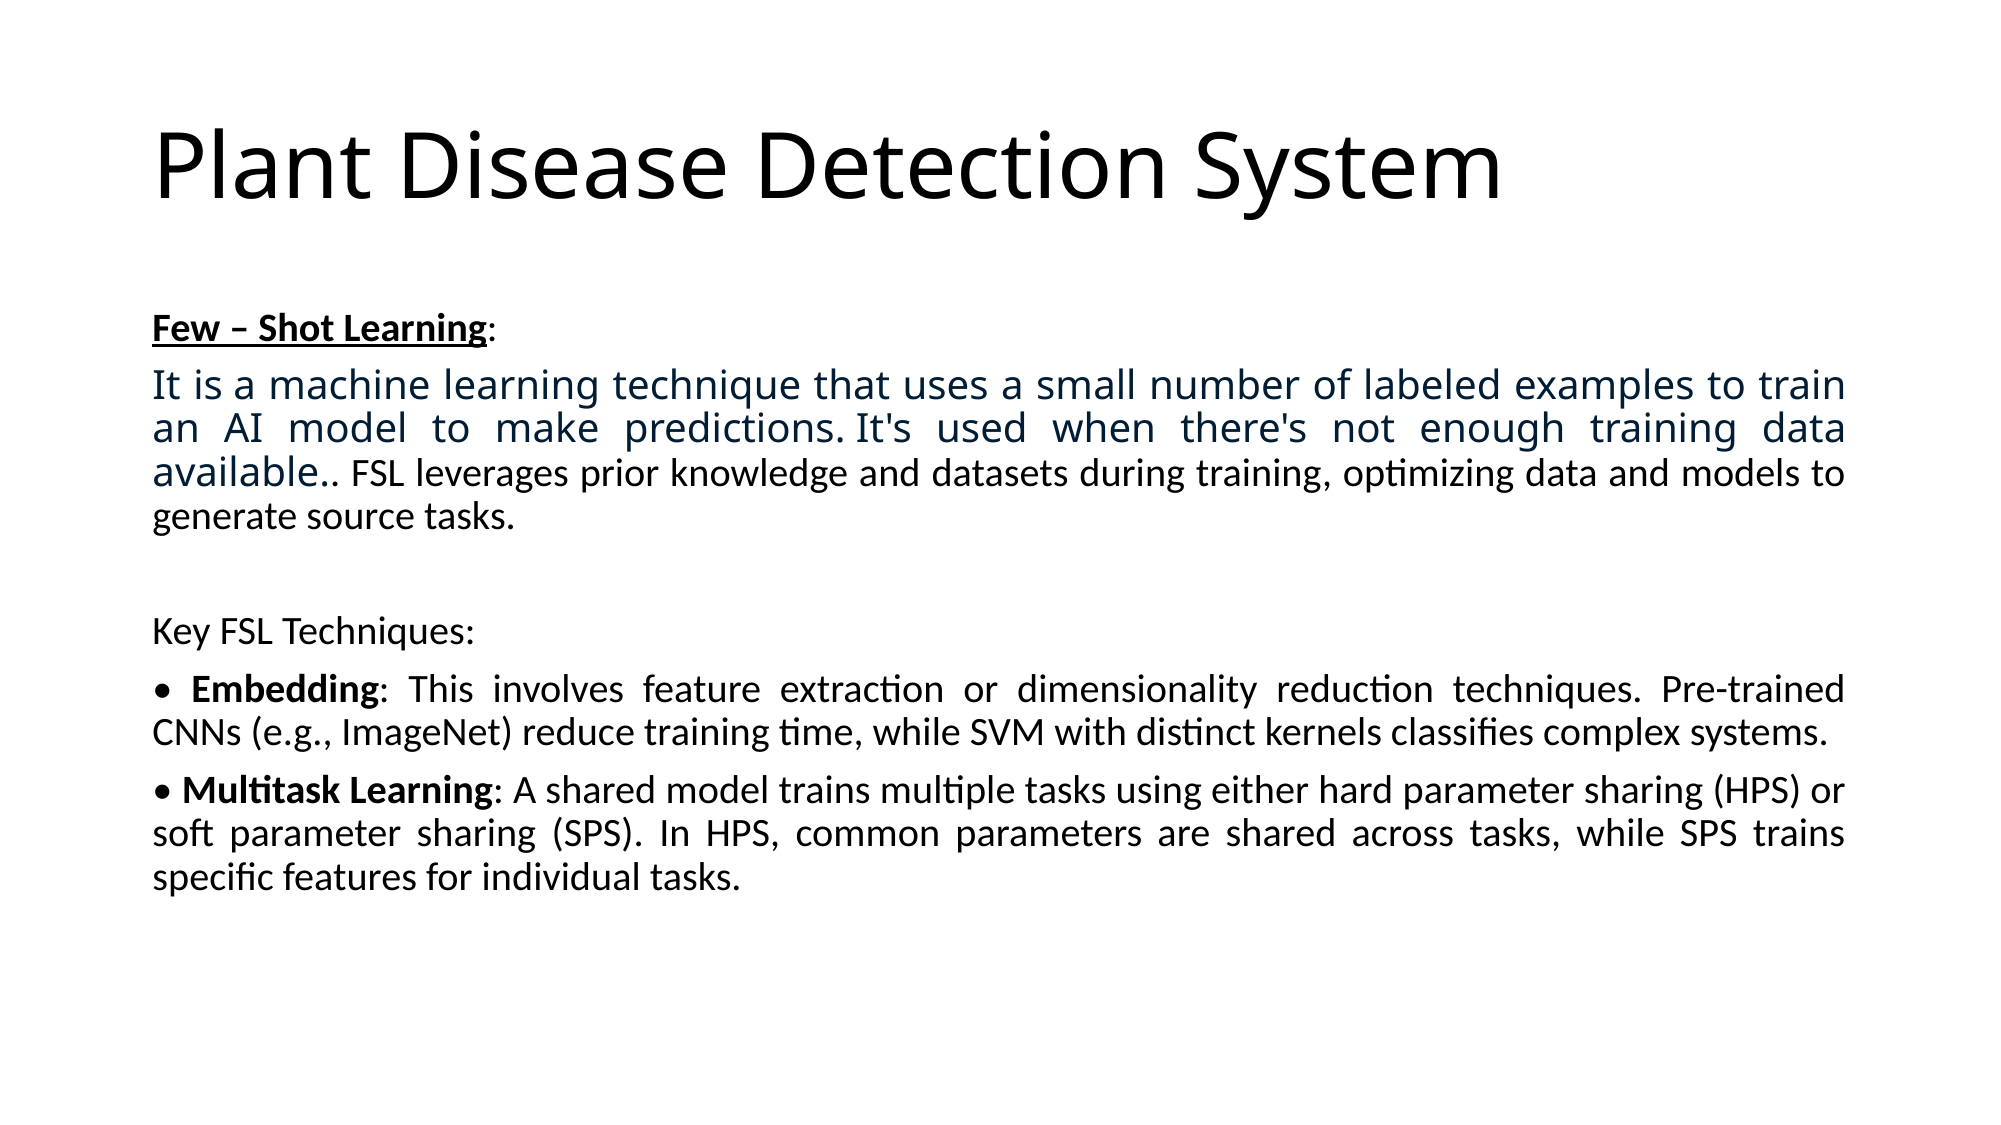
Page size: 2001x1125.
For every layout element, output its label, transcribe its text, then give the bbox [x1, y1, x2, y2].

list Few – Shot Learning: It is a machine learning technique that uses a small number of labeled examples to train an AI model to make predictions. It's used when there's not enough training data available.. FSL leverages prior knowledge and datasets during training, optimizing data and models to generate source tasks. Key FSL Techniques: • Embedding: This involves feature extraction or dimensionality reduction techniques. Pre-trained CNNs (e.g., ImageNet) reduce training time, while SVM with distinct kernels classifies complex systems. • Multitask Learning: A shared model trains multiple tasks using either hard parameter sharing (HPS) or soft parameter sharing (SPS). In HPS, common parameters are shared across tasks, while SPS trains specific features for individual tasks. [137, 299, 1863, 944]
title Plant Disease Detection System [137, 59, 1863, 278]
